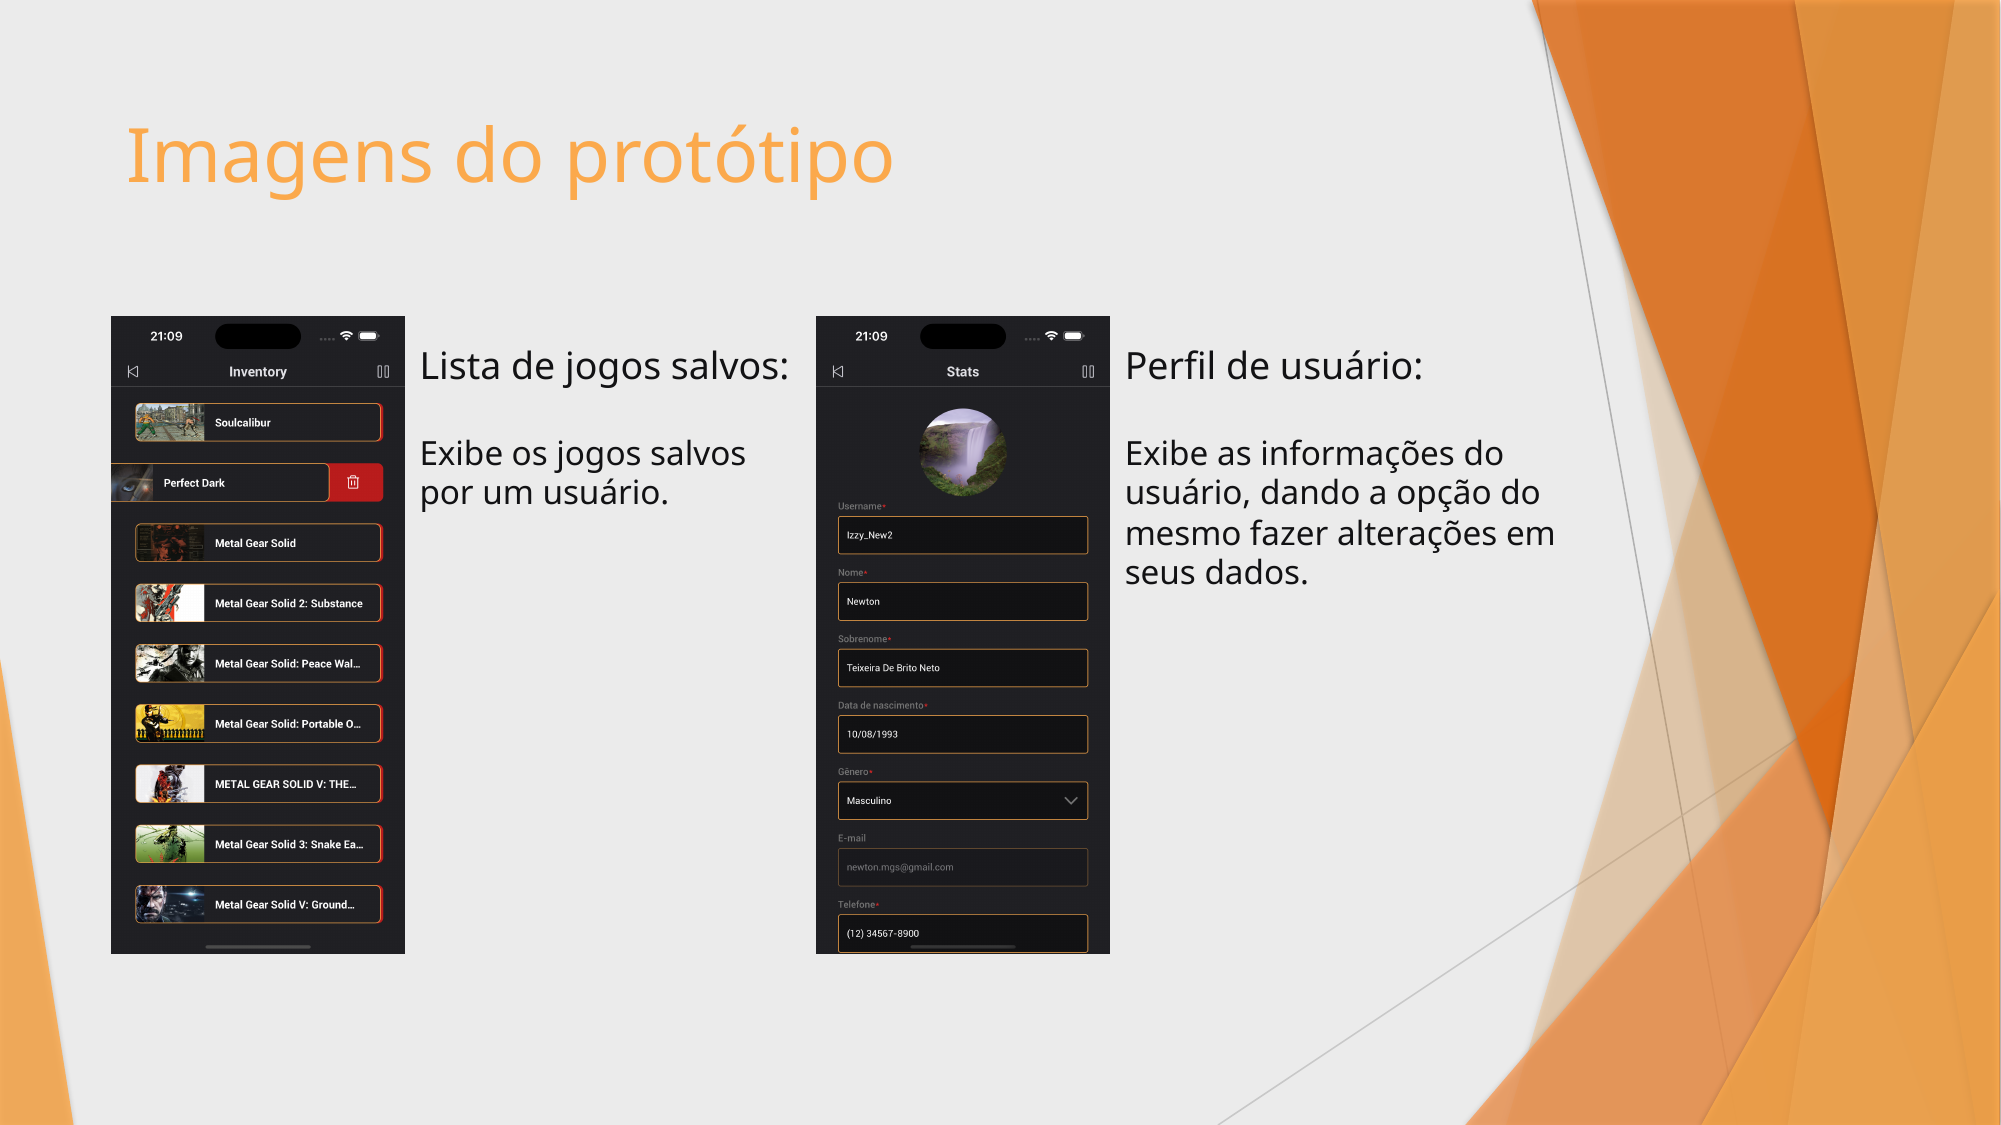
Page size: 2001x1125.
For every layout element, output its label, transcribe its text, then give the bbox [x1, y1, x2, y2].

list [110, 316, 406, 954]
title Imagens do protótipo [111, 99, 1522, 317]
picture [815, 316, 1111, 954]
text_box Perfil de usuário: Exibe as informações do usuário, dando a opção do mesmo fazer alterações em seus dados. [1116, 334, 1596, 599]
text_box Lista de jogos salvos: Exibe os jogos salvos por um usuário. [409, 334, 810, 519]
